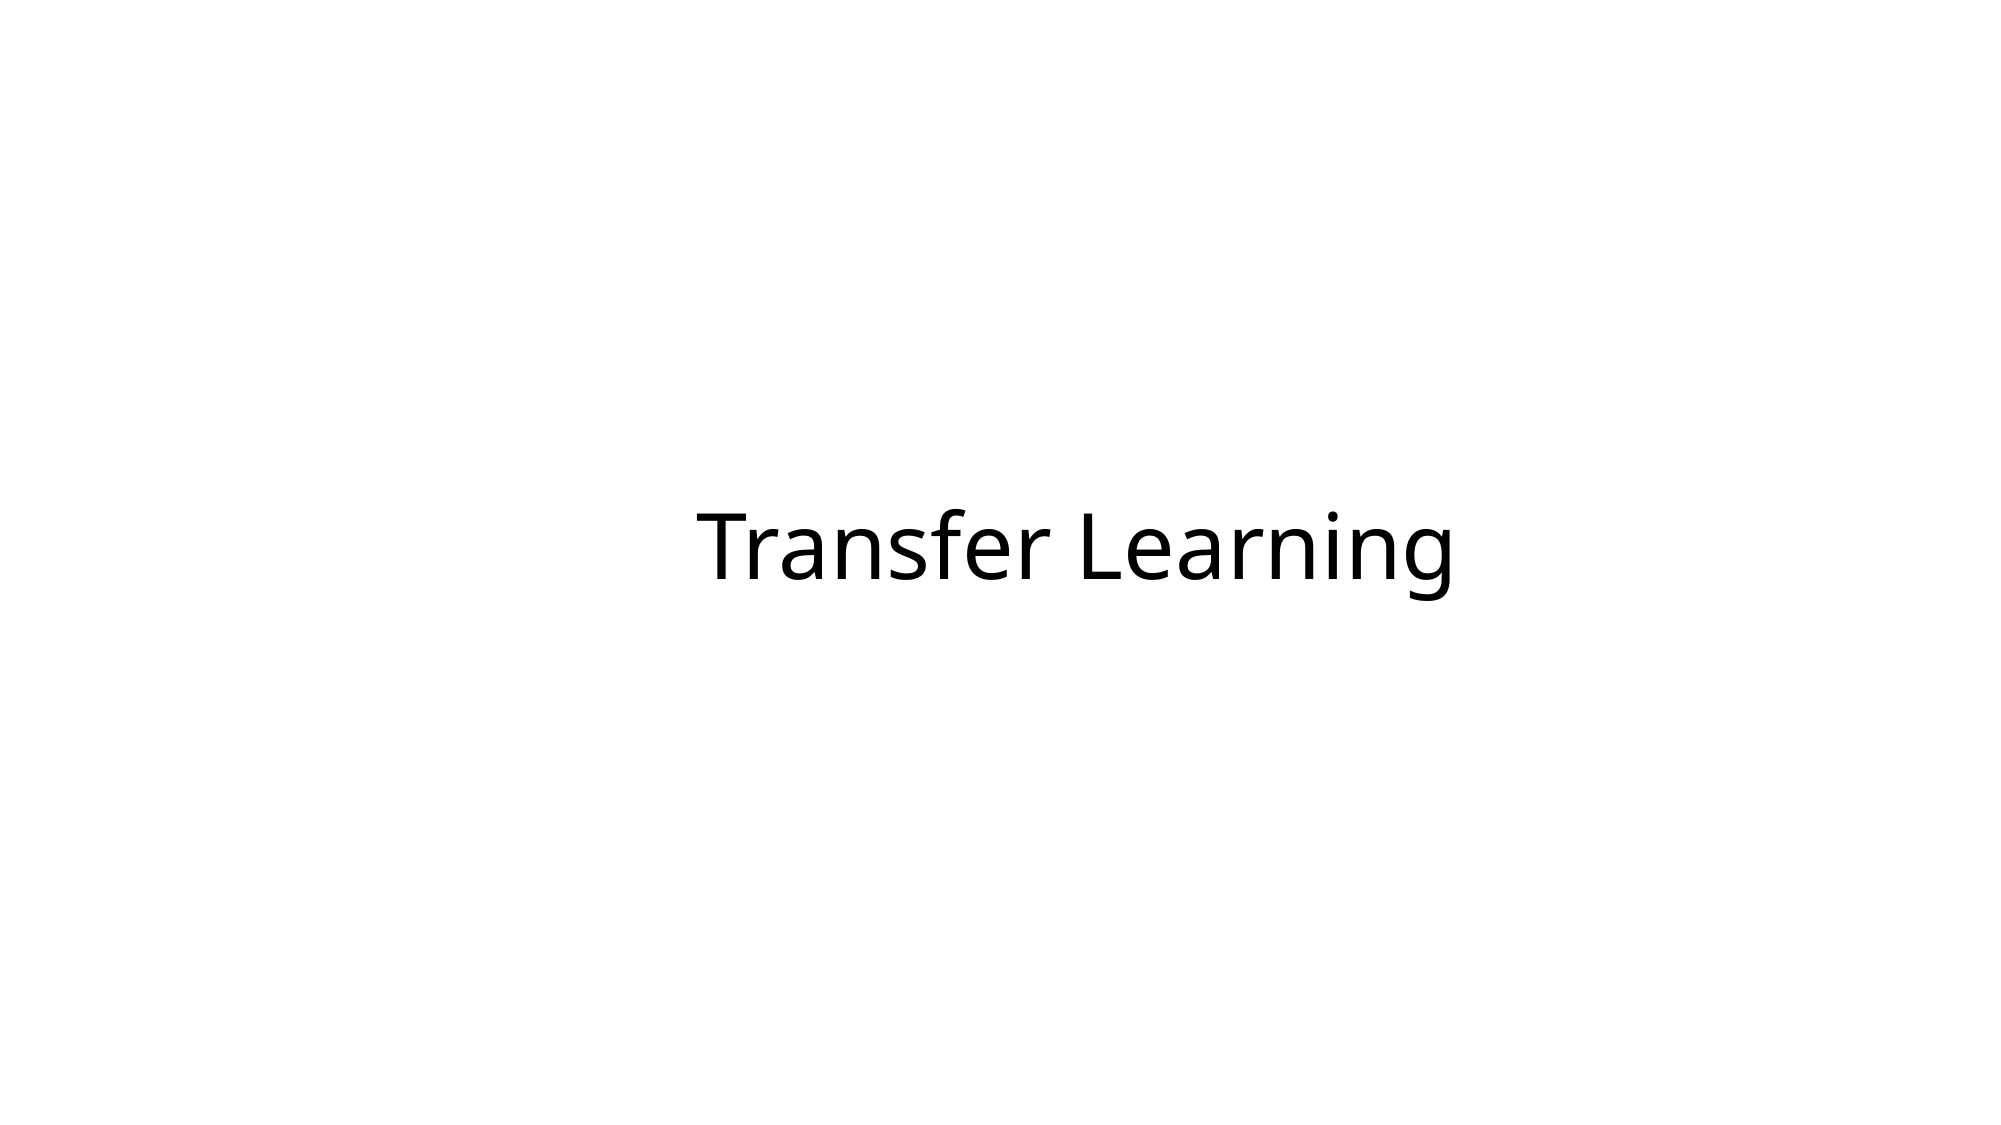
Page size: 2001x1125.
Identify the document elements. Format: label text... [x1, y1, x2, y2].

text_box Transfer Learning [681, 492, 2000, 711]
